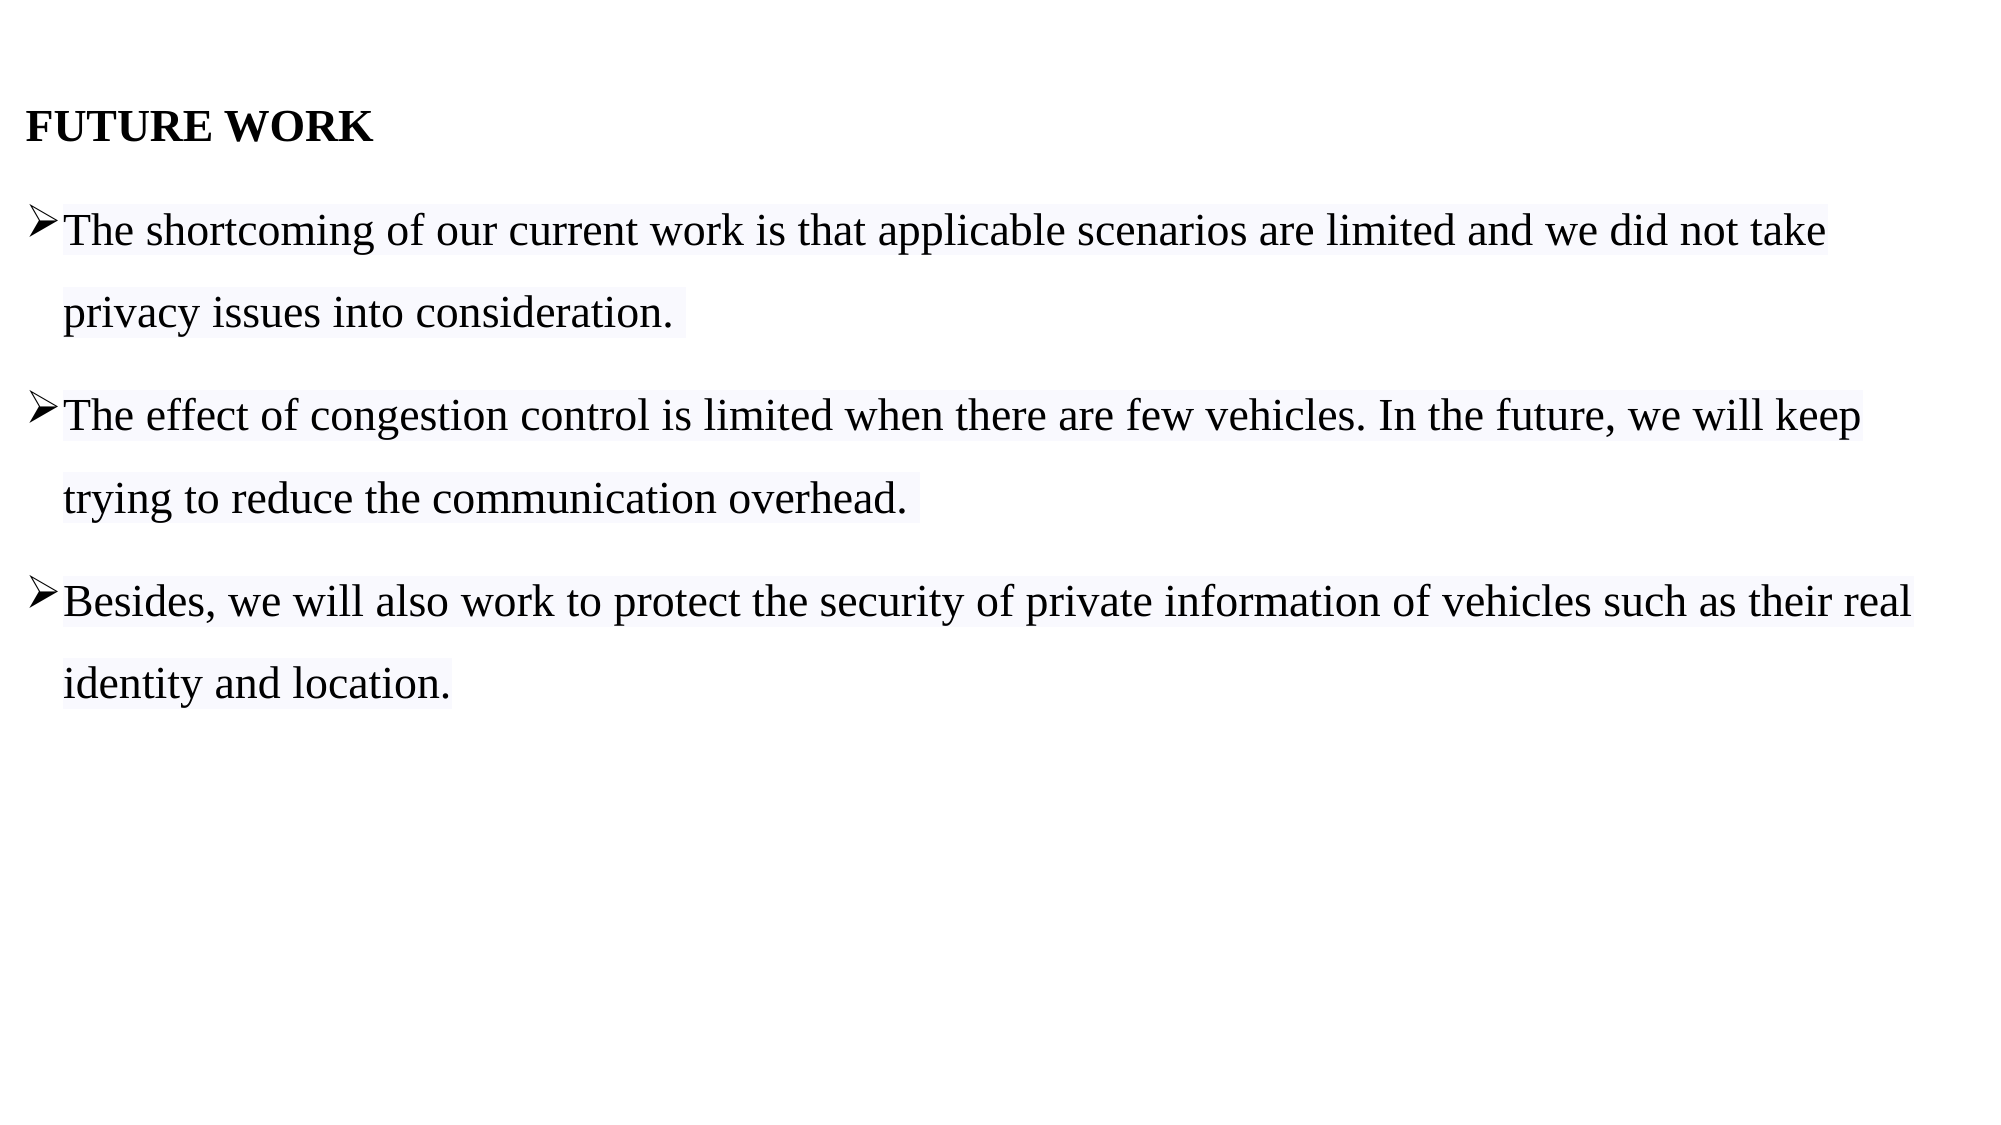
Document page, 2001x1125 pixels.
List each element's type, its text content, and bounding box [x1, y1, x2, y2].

list FUTURE WORK The shortcoming of our current work is that applicable scenarios are limited and we did not take privacy issues into consideration. The effect of congestion control is limited when there are few vehicles. In the future, we will keep trying to reduce the communication overhead. Besides, we will also work to protect the security of private information of vehicles such as their real identity and location. [10, 18, 1983, 1106]
